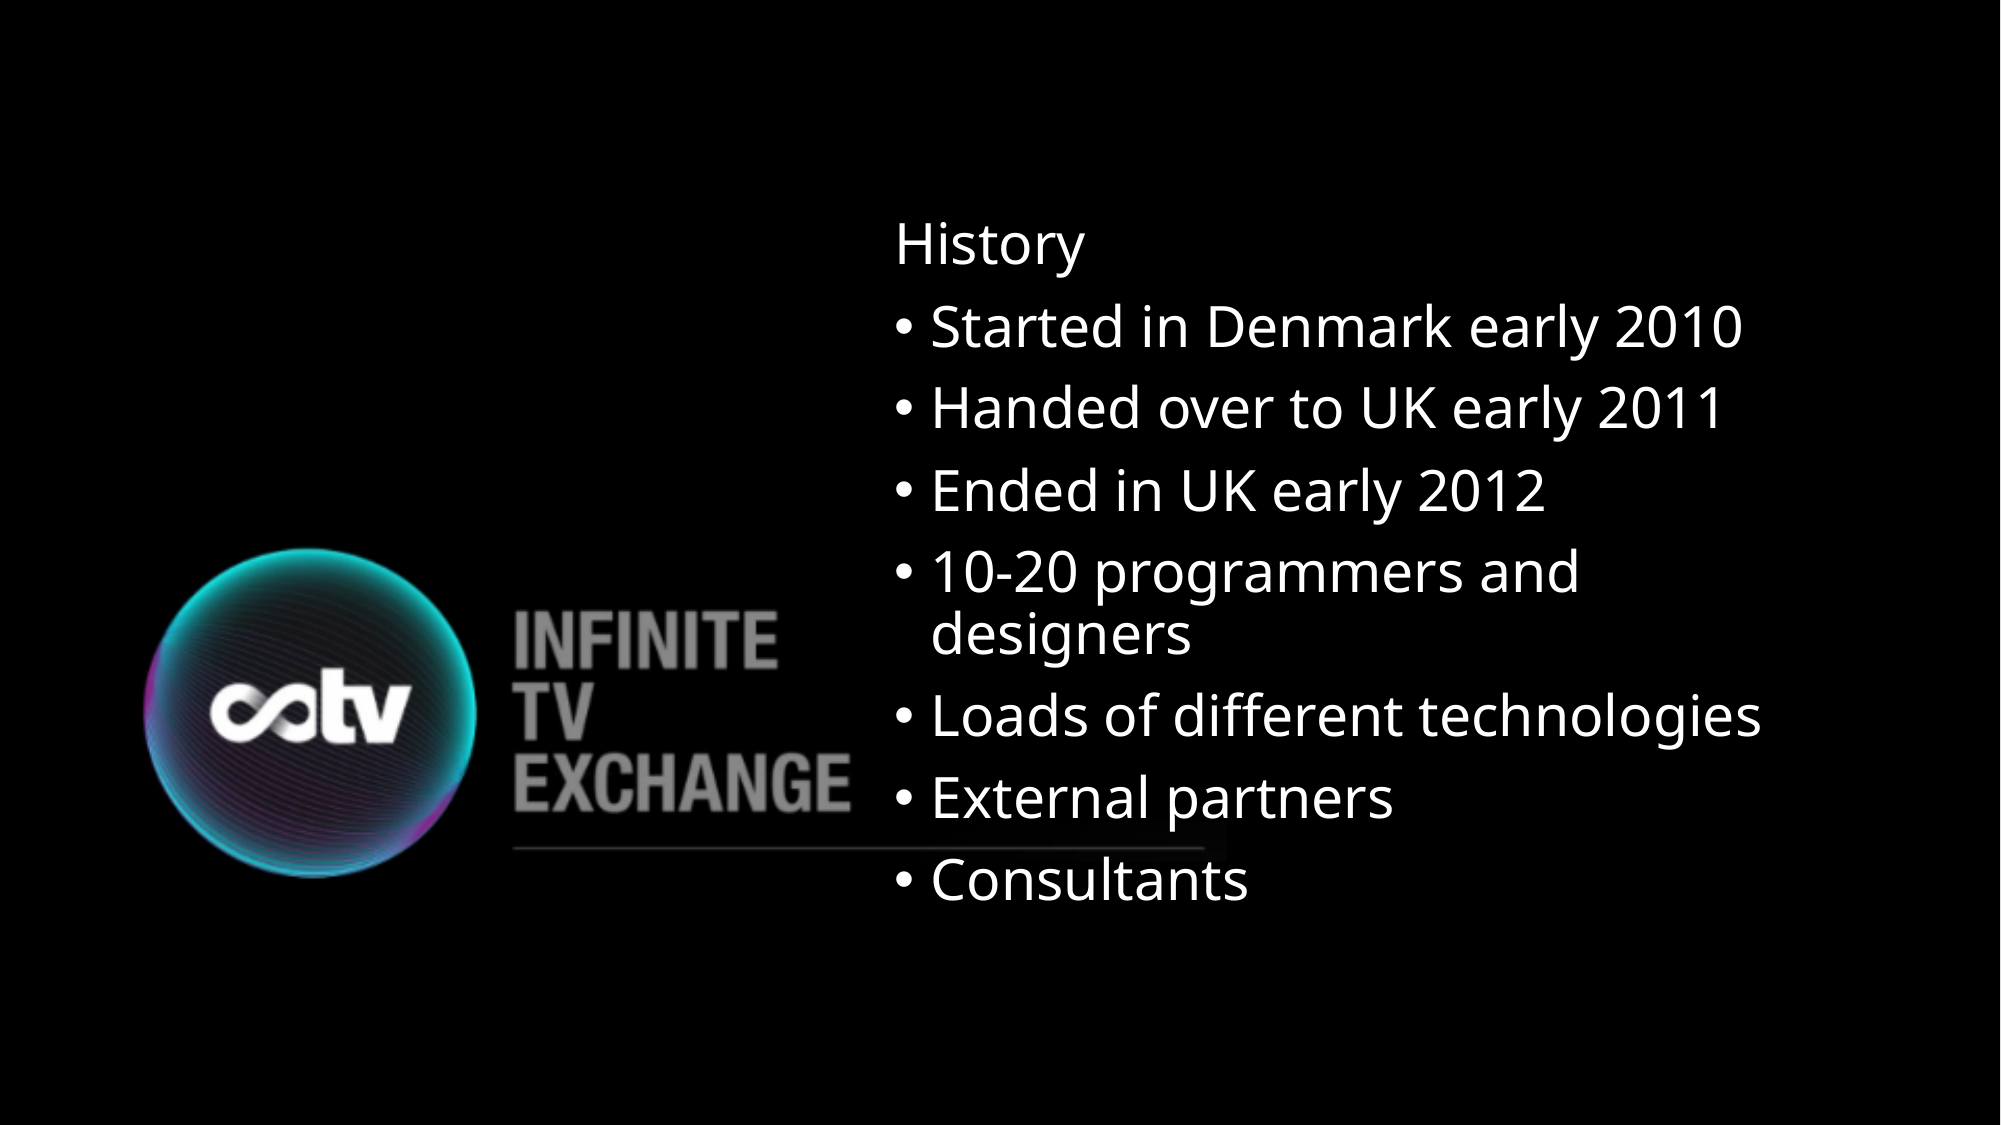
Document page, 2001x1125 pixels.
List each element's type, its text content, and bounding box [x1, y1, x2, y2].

list History Started in Denmark early 2010 Handed over to UK early 2011 Ended in UK early 2012 10-20 programmers and designers Loads of different technologies External partners Consultants [879, 208, 1863, 921]
picture [0, 0, 2001, 1125]
